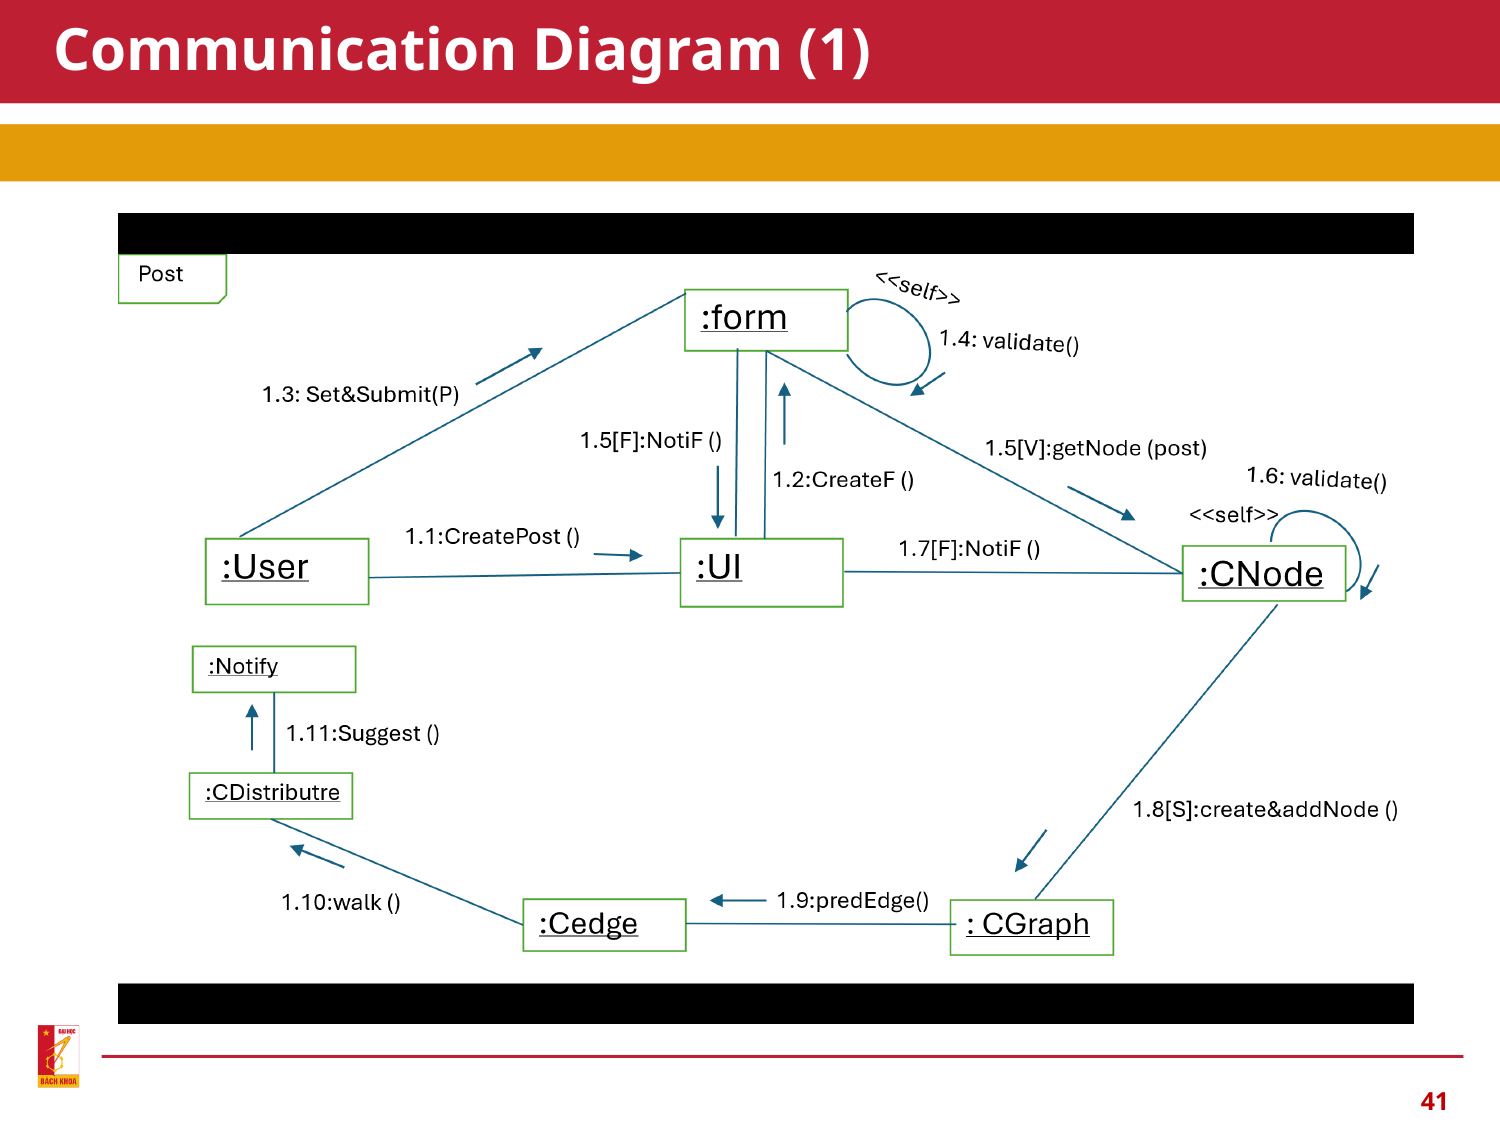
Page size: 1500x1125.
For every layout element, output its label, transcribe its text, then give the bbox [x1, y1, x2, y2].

slide_number 41 [1126, 1078, 1464, 1125]
picture [0, 0, 1500, 1125]
title Communication Diagram (1) [38, 12, 1462, 87]
